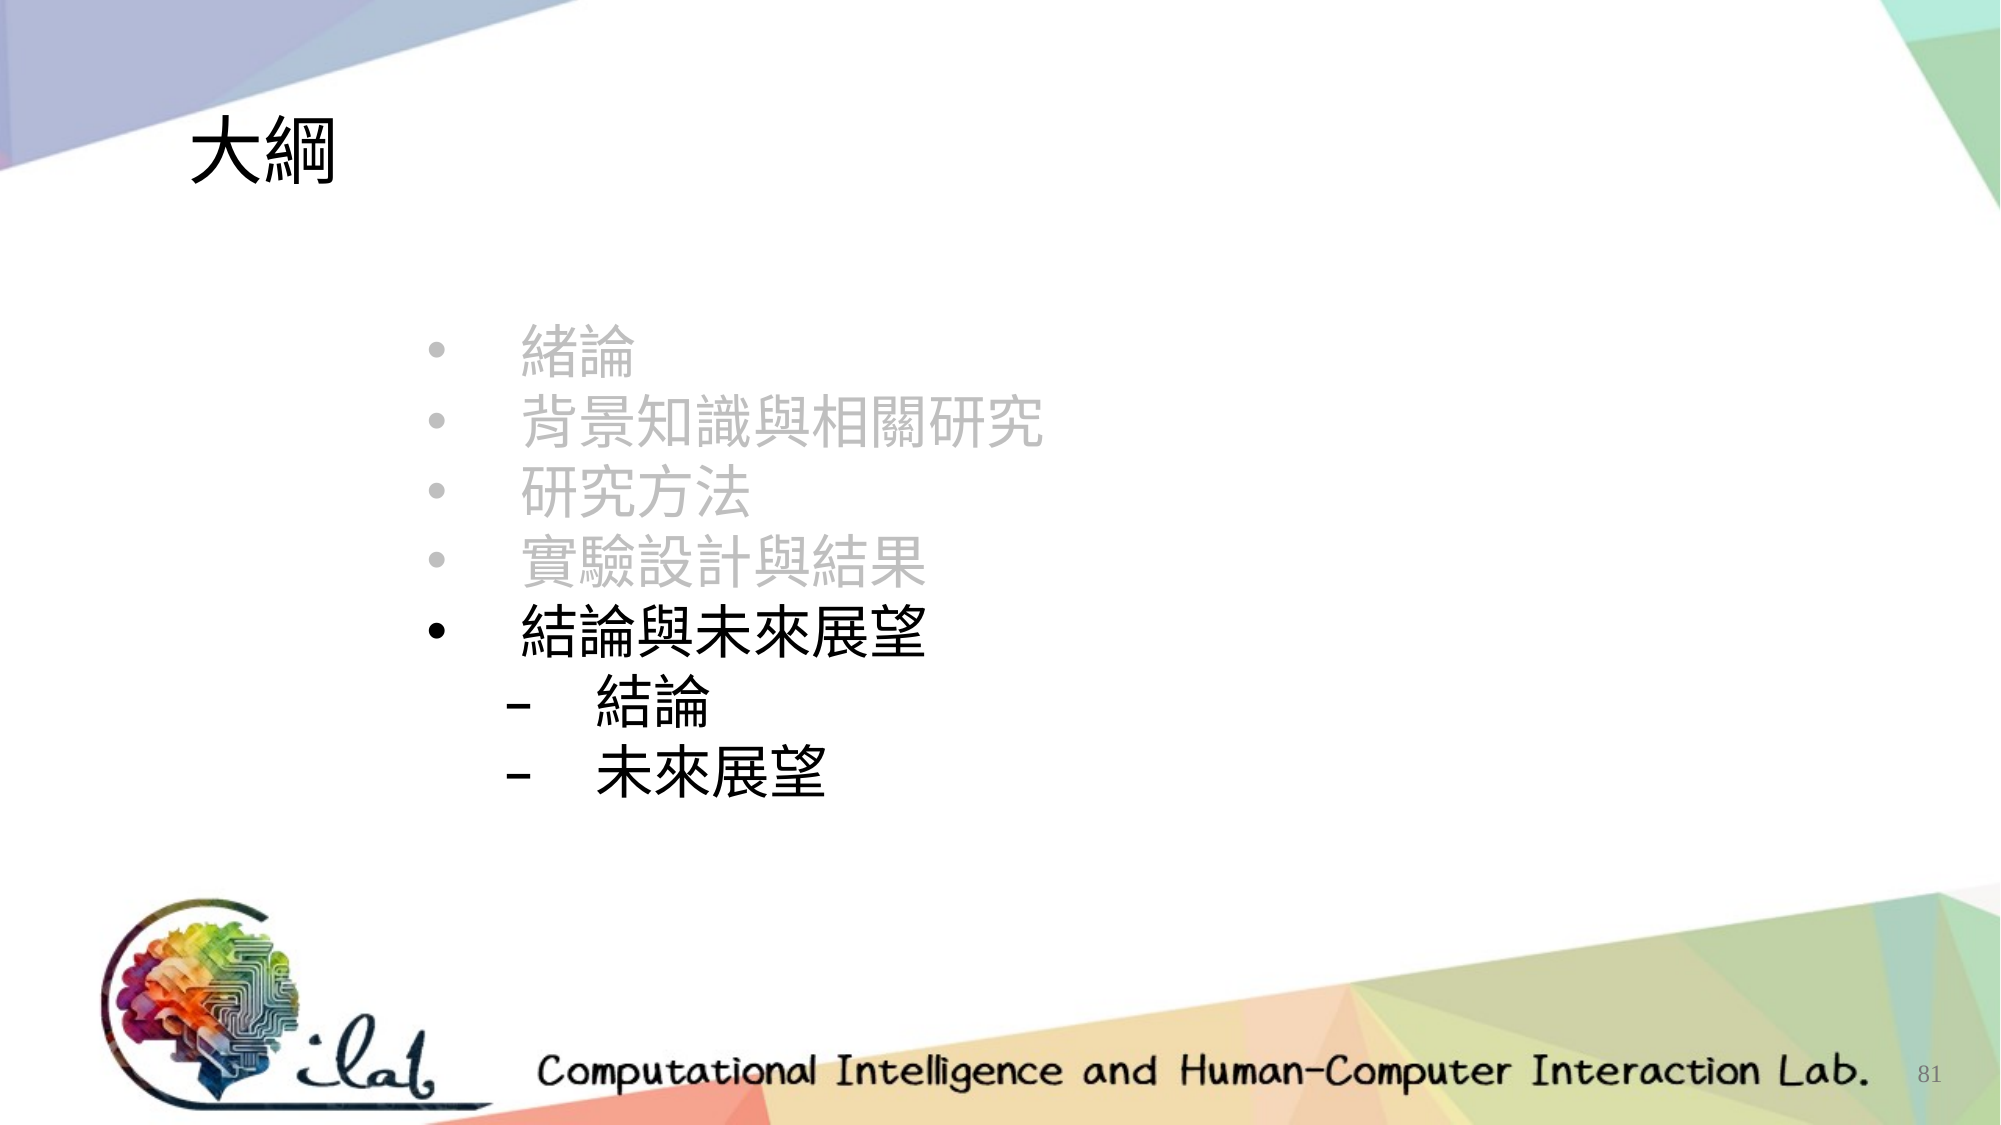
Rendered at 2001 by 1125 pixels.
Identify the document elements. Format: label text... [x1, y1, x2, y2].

picture [0, 0, 2001, 1125]
text_box 大綱 [114, 96, 412, 201]
slide_number 81 [1507, 1042, 1958, 1103]
text_box 緒論 背景知識與相關研究 研究方法 實驗設計與結果 結論與未來展望 結論 未來展望 [411, 307, 1511, 813]
